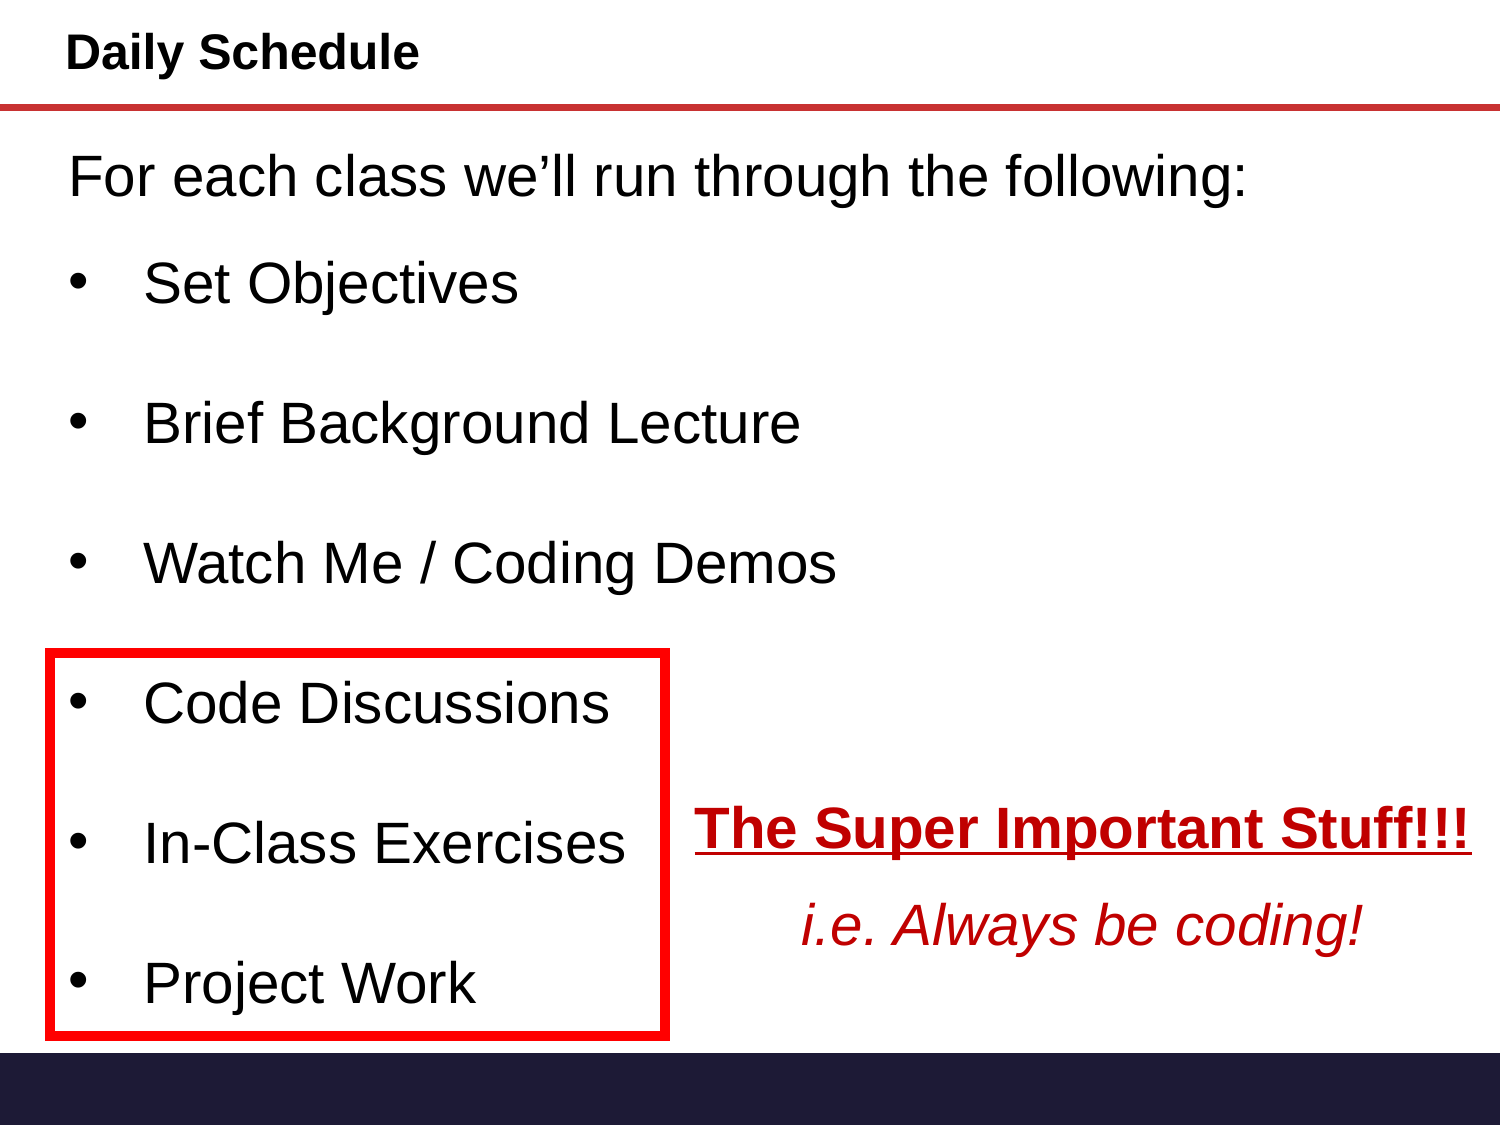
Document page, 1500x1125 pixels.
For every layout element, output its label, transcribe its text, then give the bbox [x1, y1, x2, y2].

text_box i.e. Always be coding! [783, 880, 1383, 966]
text_box For each class we’ll run through the following: Set Objectives Brief Background Lecture Watch Me / Coding Demos Code Discussions In-Class Exercises Project Work [16, 122, 1484, 680]
text_box The Super Important Stuff!!! [675, 782, 1492, 869]
text_box [49, 653, 665, 1037]
title Daily Schedule [50, 0, 948, 108]
